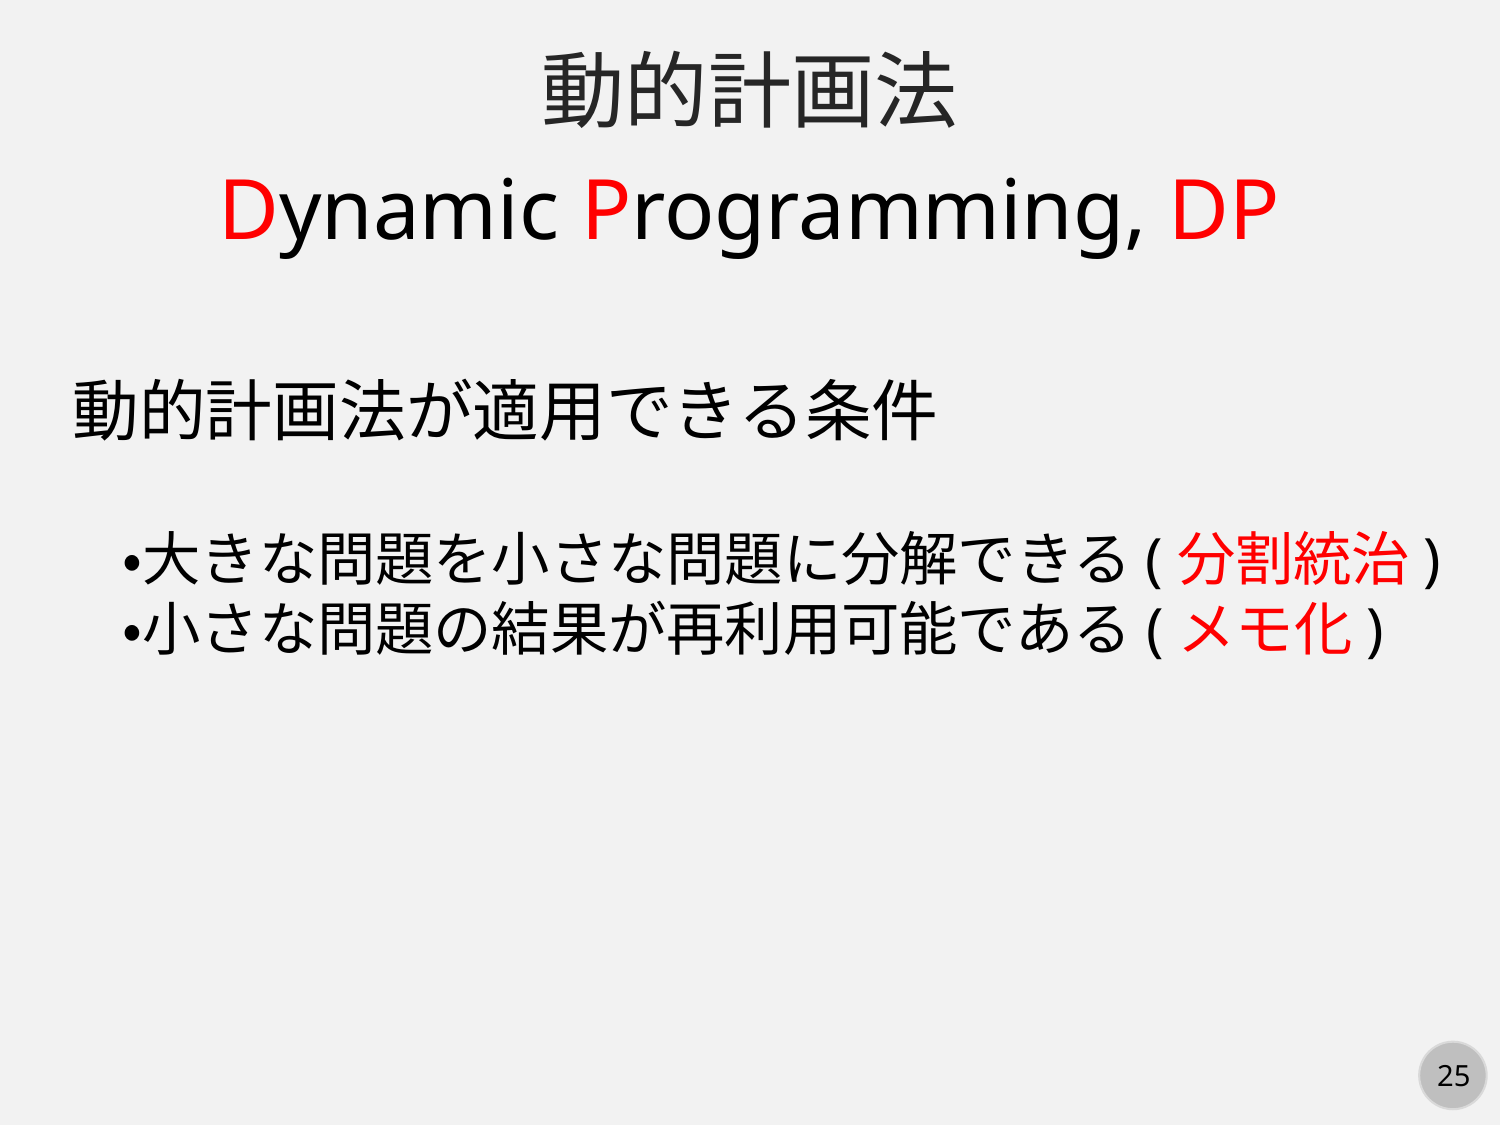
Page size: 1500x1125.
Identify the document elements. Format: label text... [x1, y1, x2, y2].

list 動的計画法 [0, 31, 1500, 155]
text_box Dynamic Programming, DP [204, 149, 1295, 264]
text_box ・大きな問題を小さな問題に分解できる(分割統治) ・小さな問題の結果が再利用可能である(メモ化) [108, 515, 1457, 670]
text_box 動的計画法が適用できる条件 [57, 361, 954, 457]
